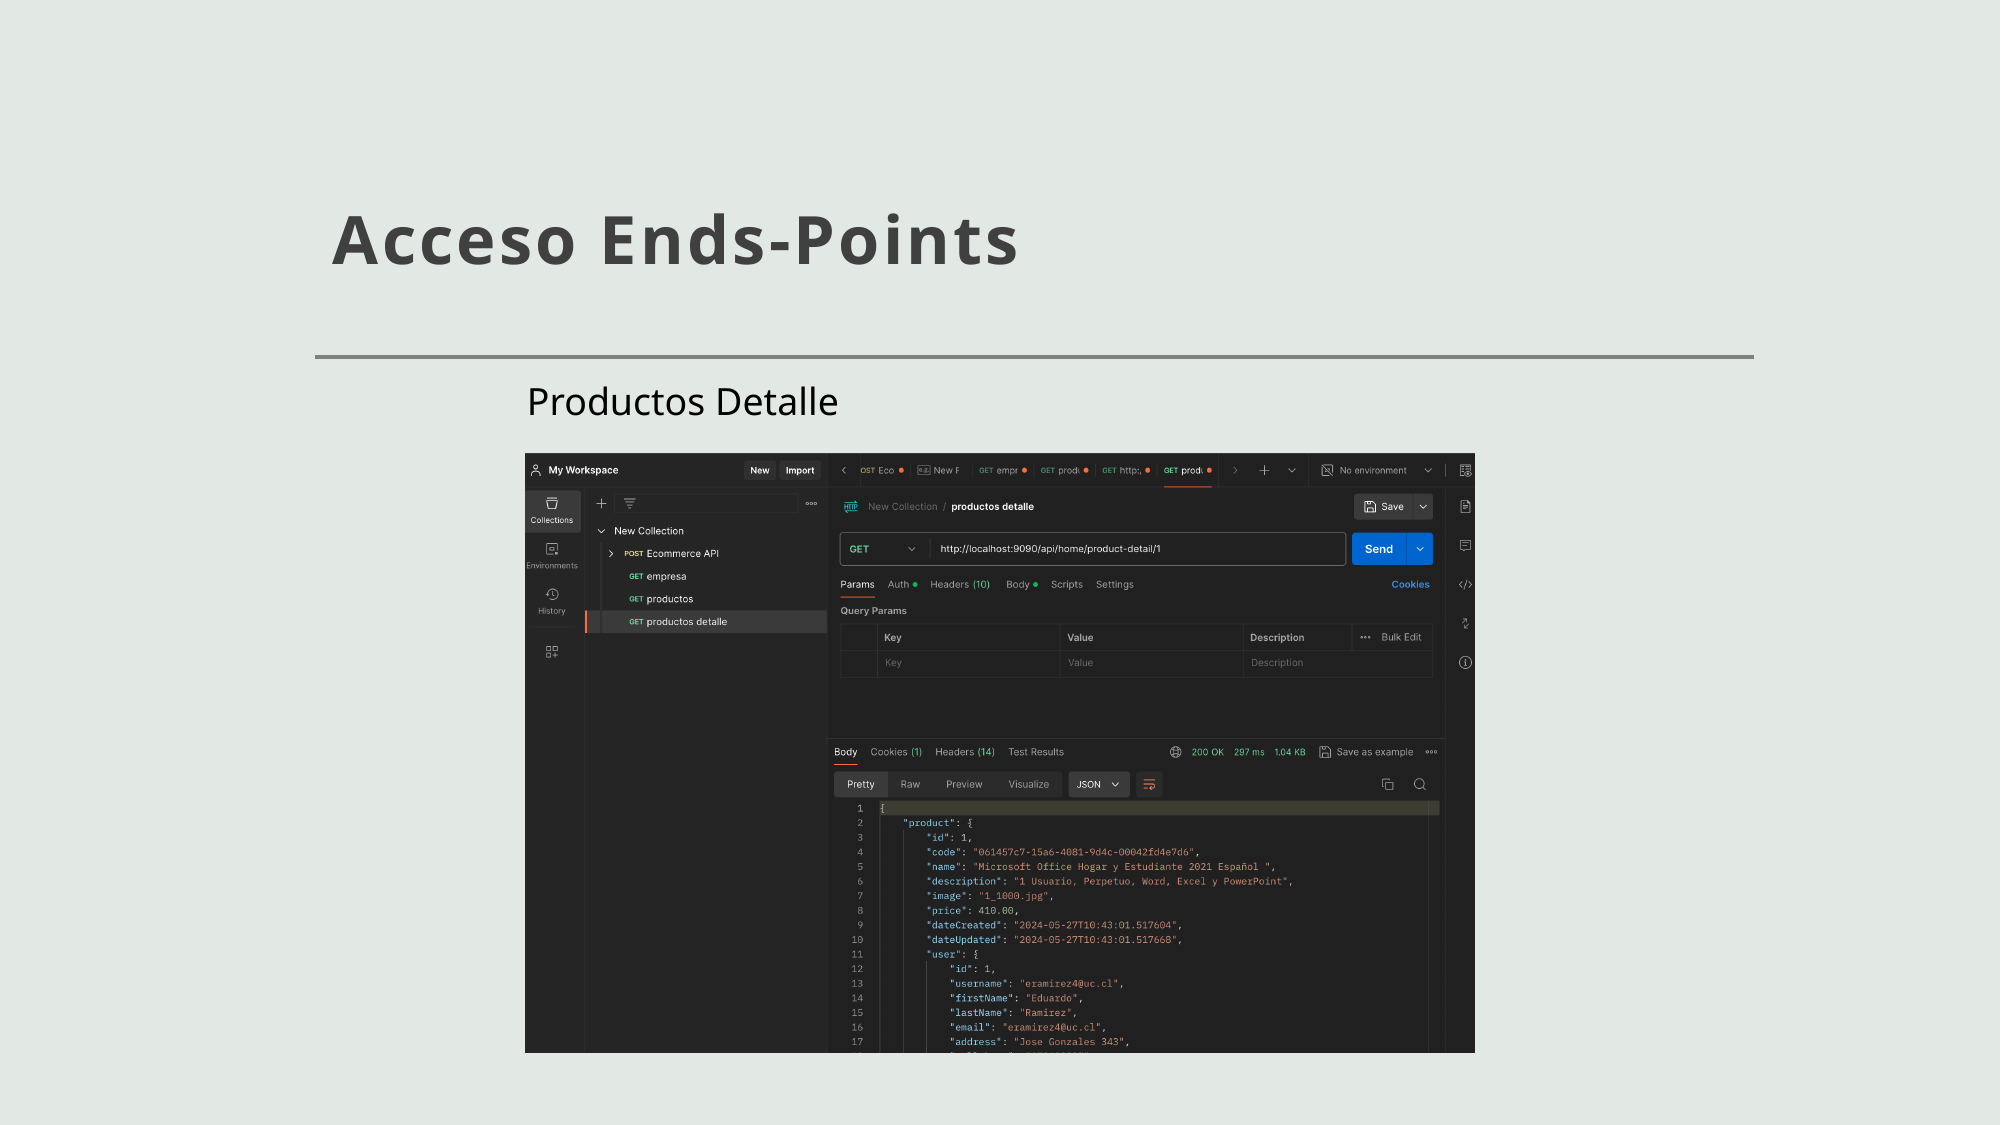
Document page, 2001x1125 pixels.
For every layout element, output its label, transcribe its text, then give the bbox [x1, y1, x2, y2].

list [525, 453, 1475, 1053]
text_box Productos Detalle [512, 370, 855, 431]
title Acceso Ends-Points [315, 72, 1754, 294]
